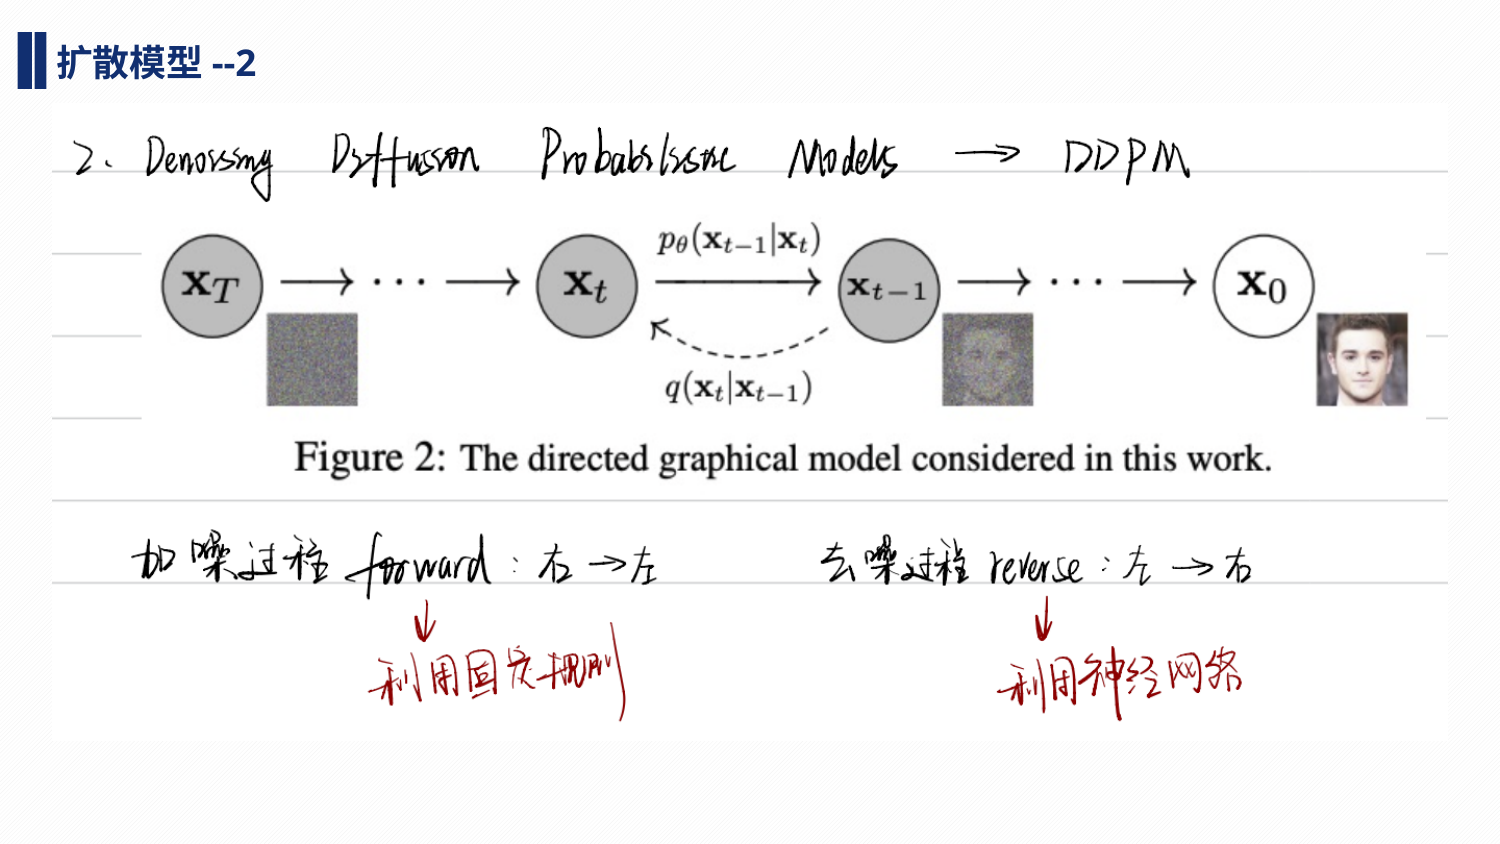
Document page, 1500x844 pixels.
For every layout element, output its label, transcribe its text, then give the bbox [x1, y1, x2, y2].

text_box [16, 30, 32, 91]
text_box 扩散模型--2 [48, 32, 845, 91]
text_box [32, 30, 48, 91]
picture [51, 102, 1449, 741]
